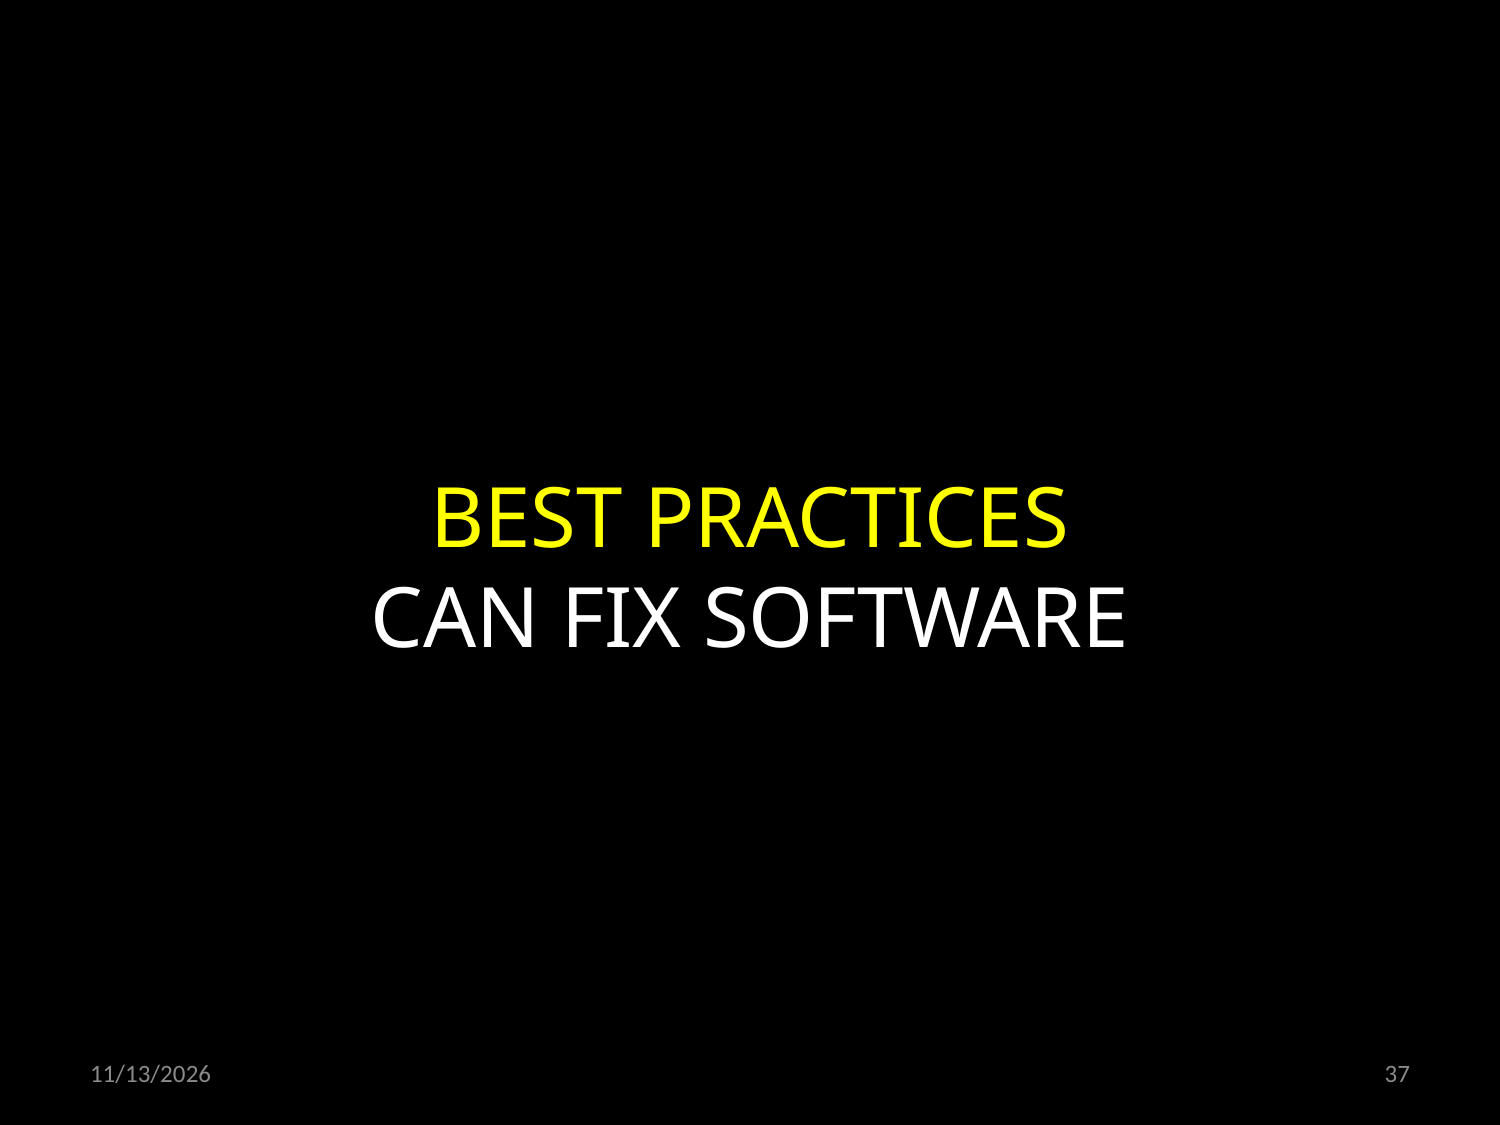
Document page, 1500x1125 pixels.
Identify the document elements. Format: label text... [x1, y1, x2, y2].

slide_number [75, 1042, 425, 1103]
slide_number 37 [1074, 1042, 1425, 1103]
list BEST PRACTICES CAN FIX SOFTWARE [0, 457, 1500, 559]
